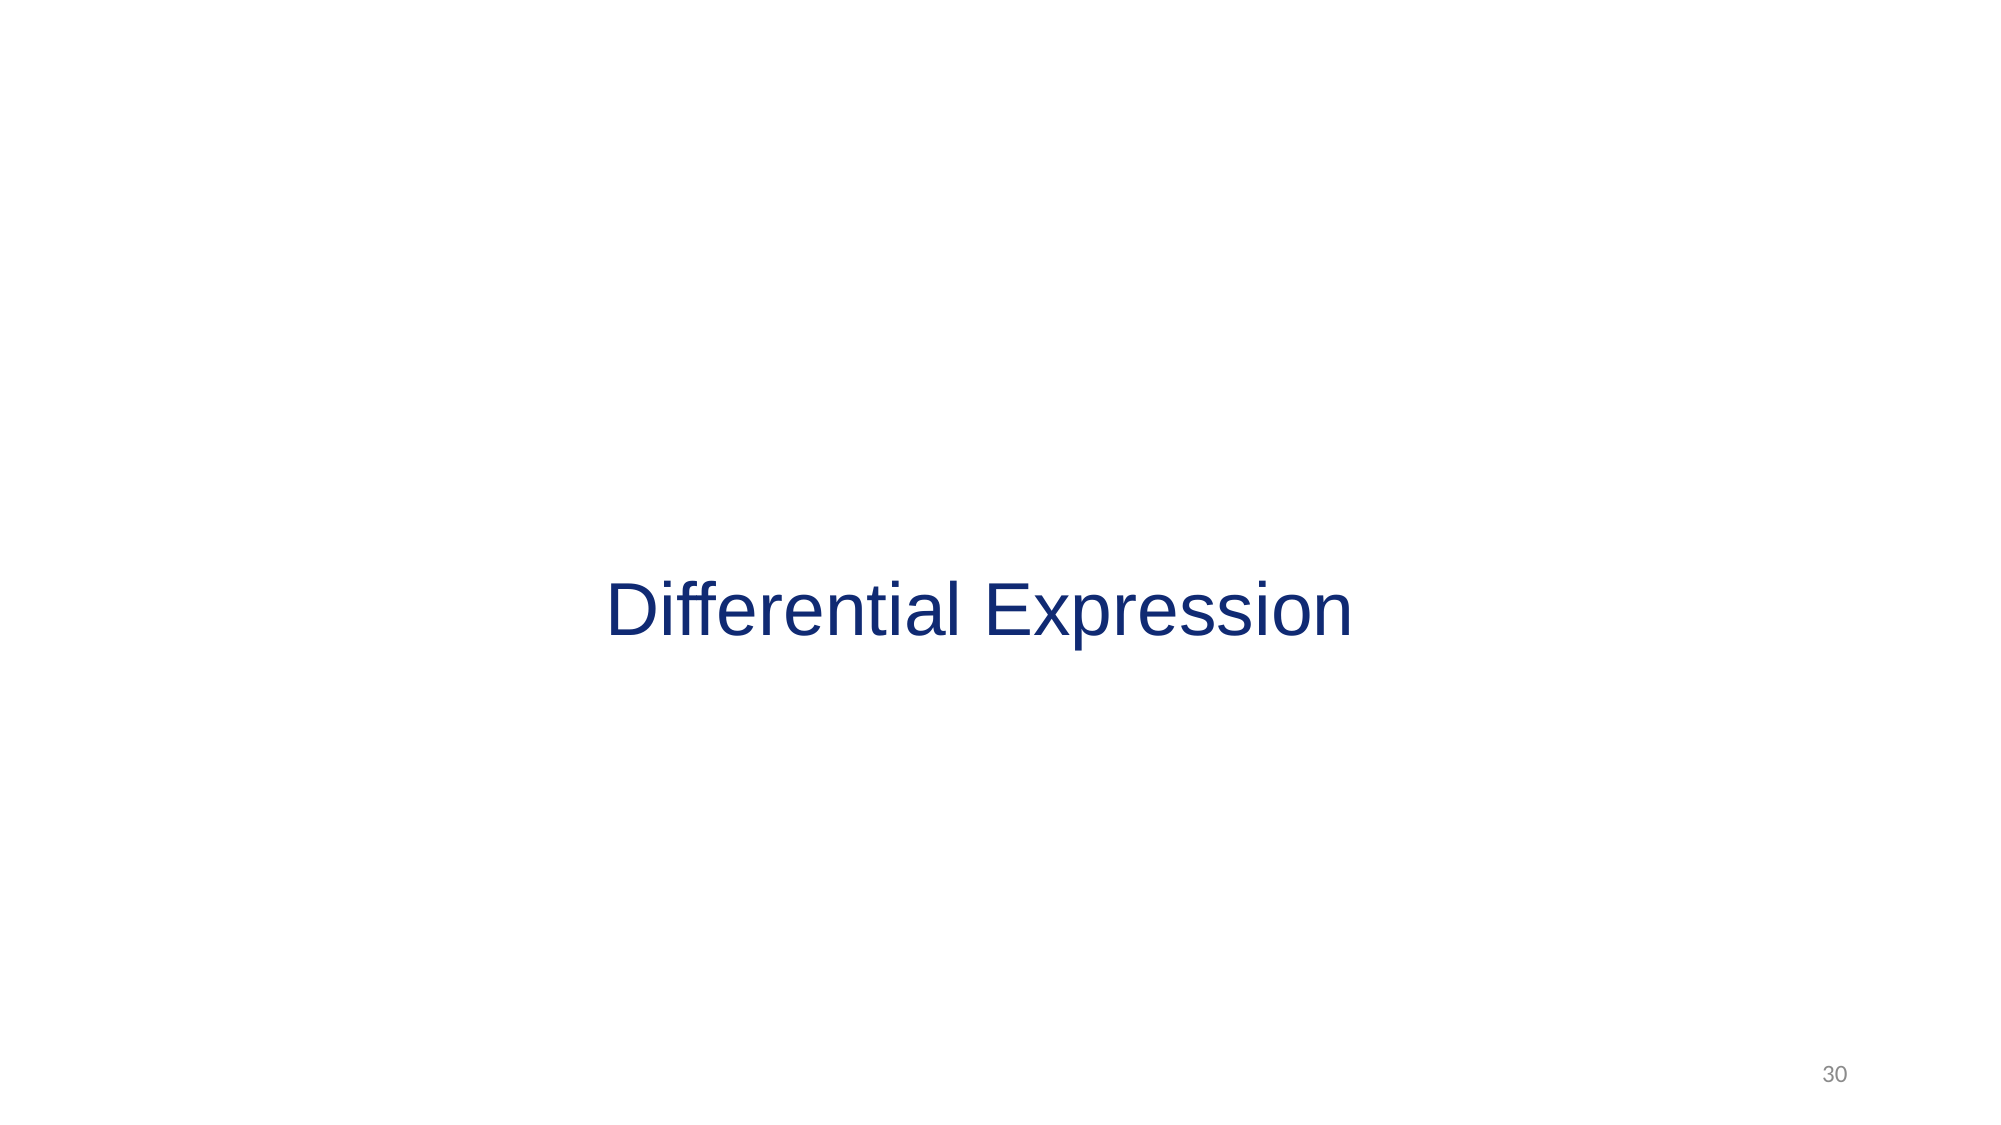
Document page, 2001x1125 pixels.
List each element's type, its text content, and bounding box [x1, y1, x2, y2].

text_box Differential Expression [566, 507, 1394, 658]
text_box <number> [1412, 1042, 1863, 1103]
